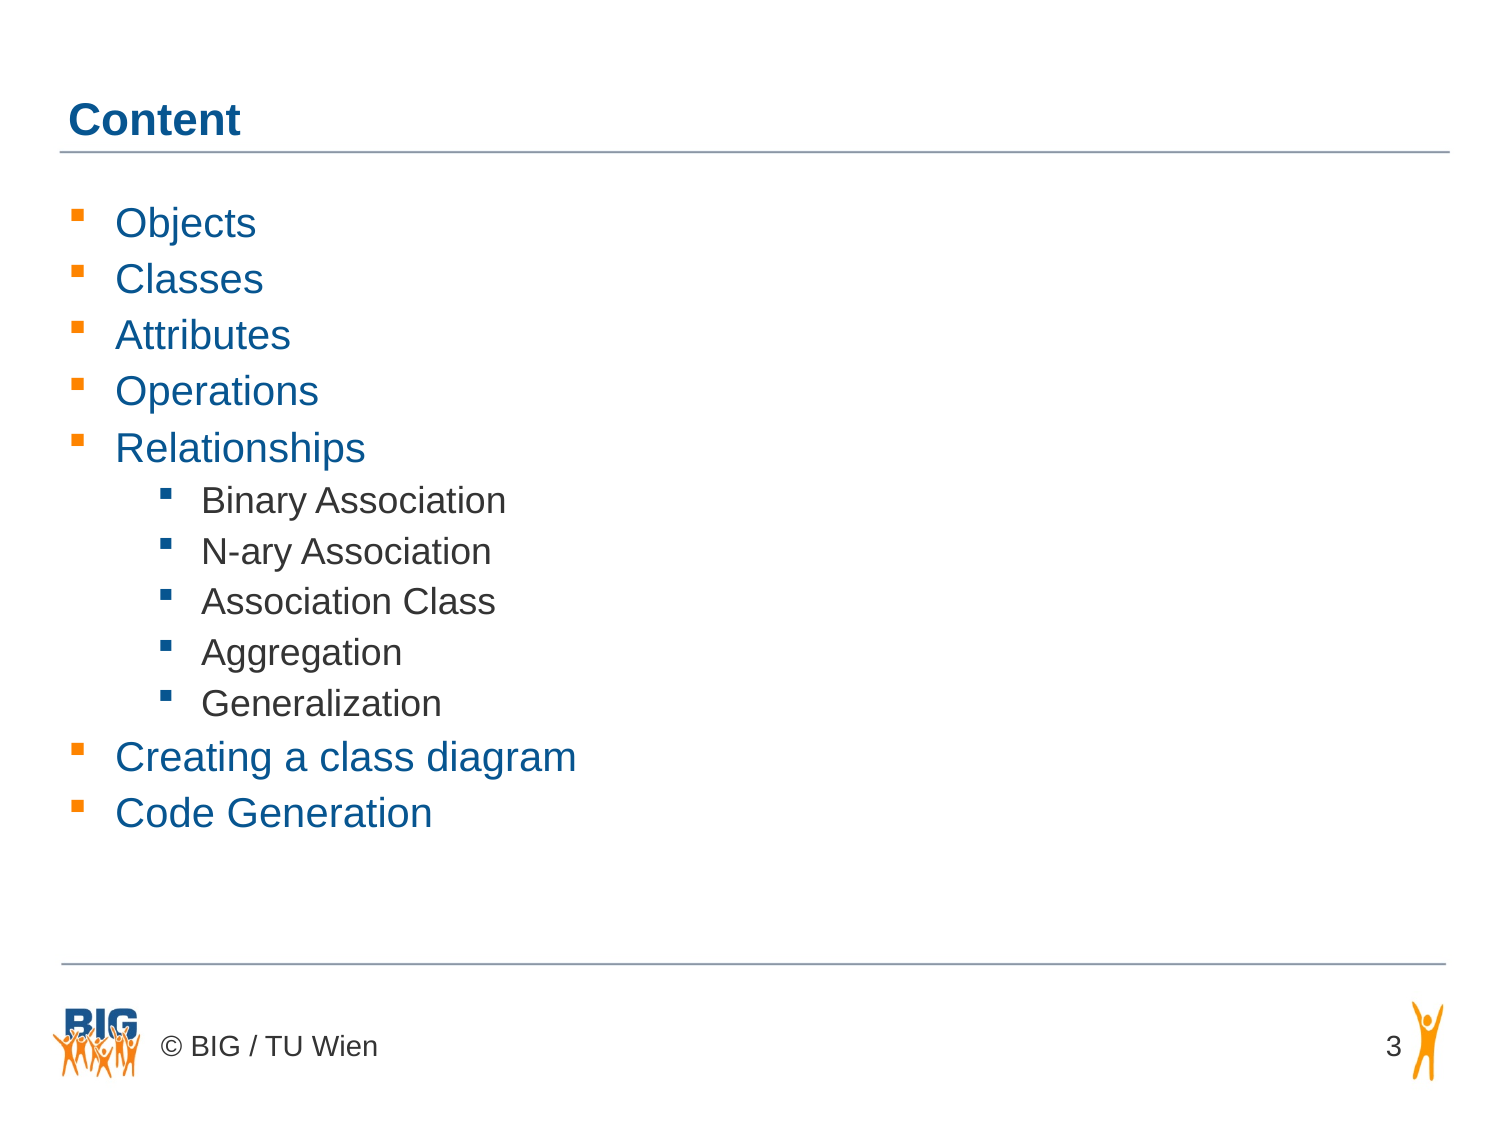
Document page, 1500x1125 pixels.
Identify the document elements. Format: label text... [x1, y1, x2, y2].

slide_number 3 [1241, 1019, 1418, 1095]
picture [0, 954, 1497, 975]
picture [0, 142, 1500, 163]
list Objects Classes Attributes Operations Relationships Binary Association N-ary Association Association Class Aggregation Generalization Creating a class diagram Code Generation [52, 187, 1454, 962]
picture [1400, 991, 1494, 1125]
title Content [52, 24, 1454, 153]
picture [6, 1000, 145, 1123]
